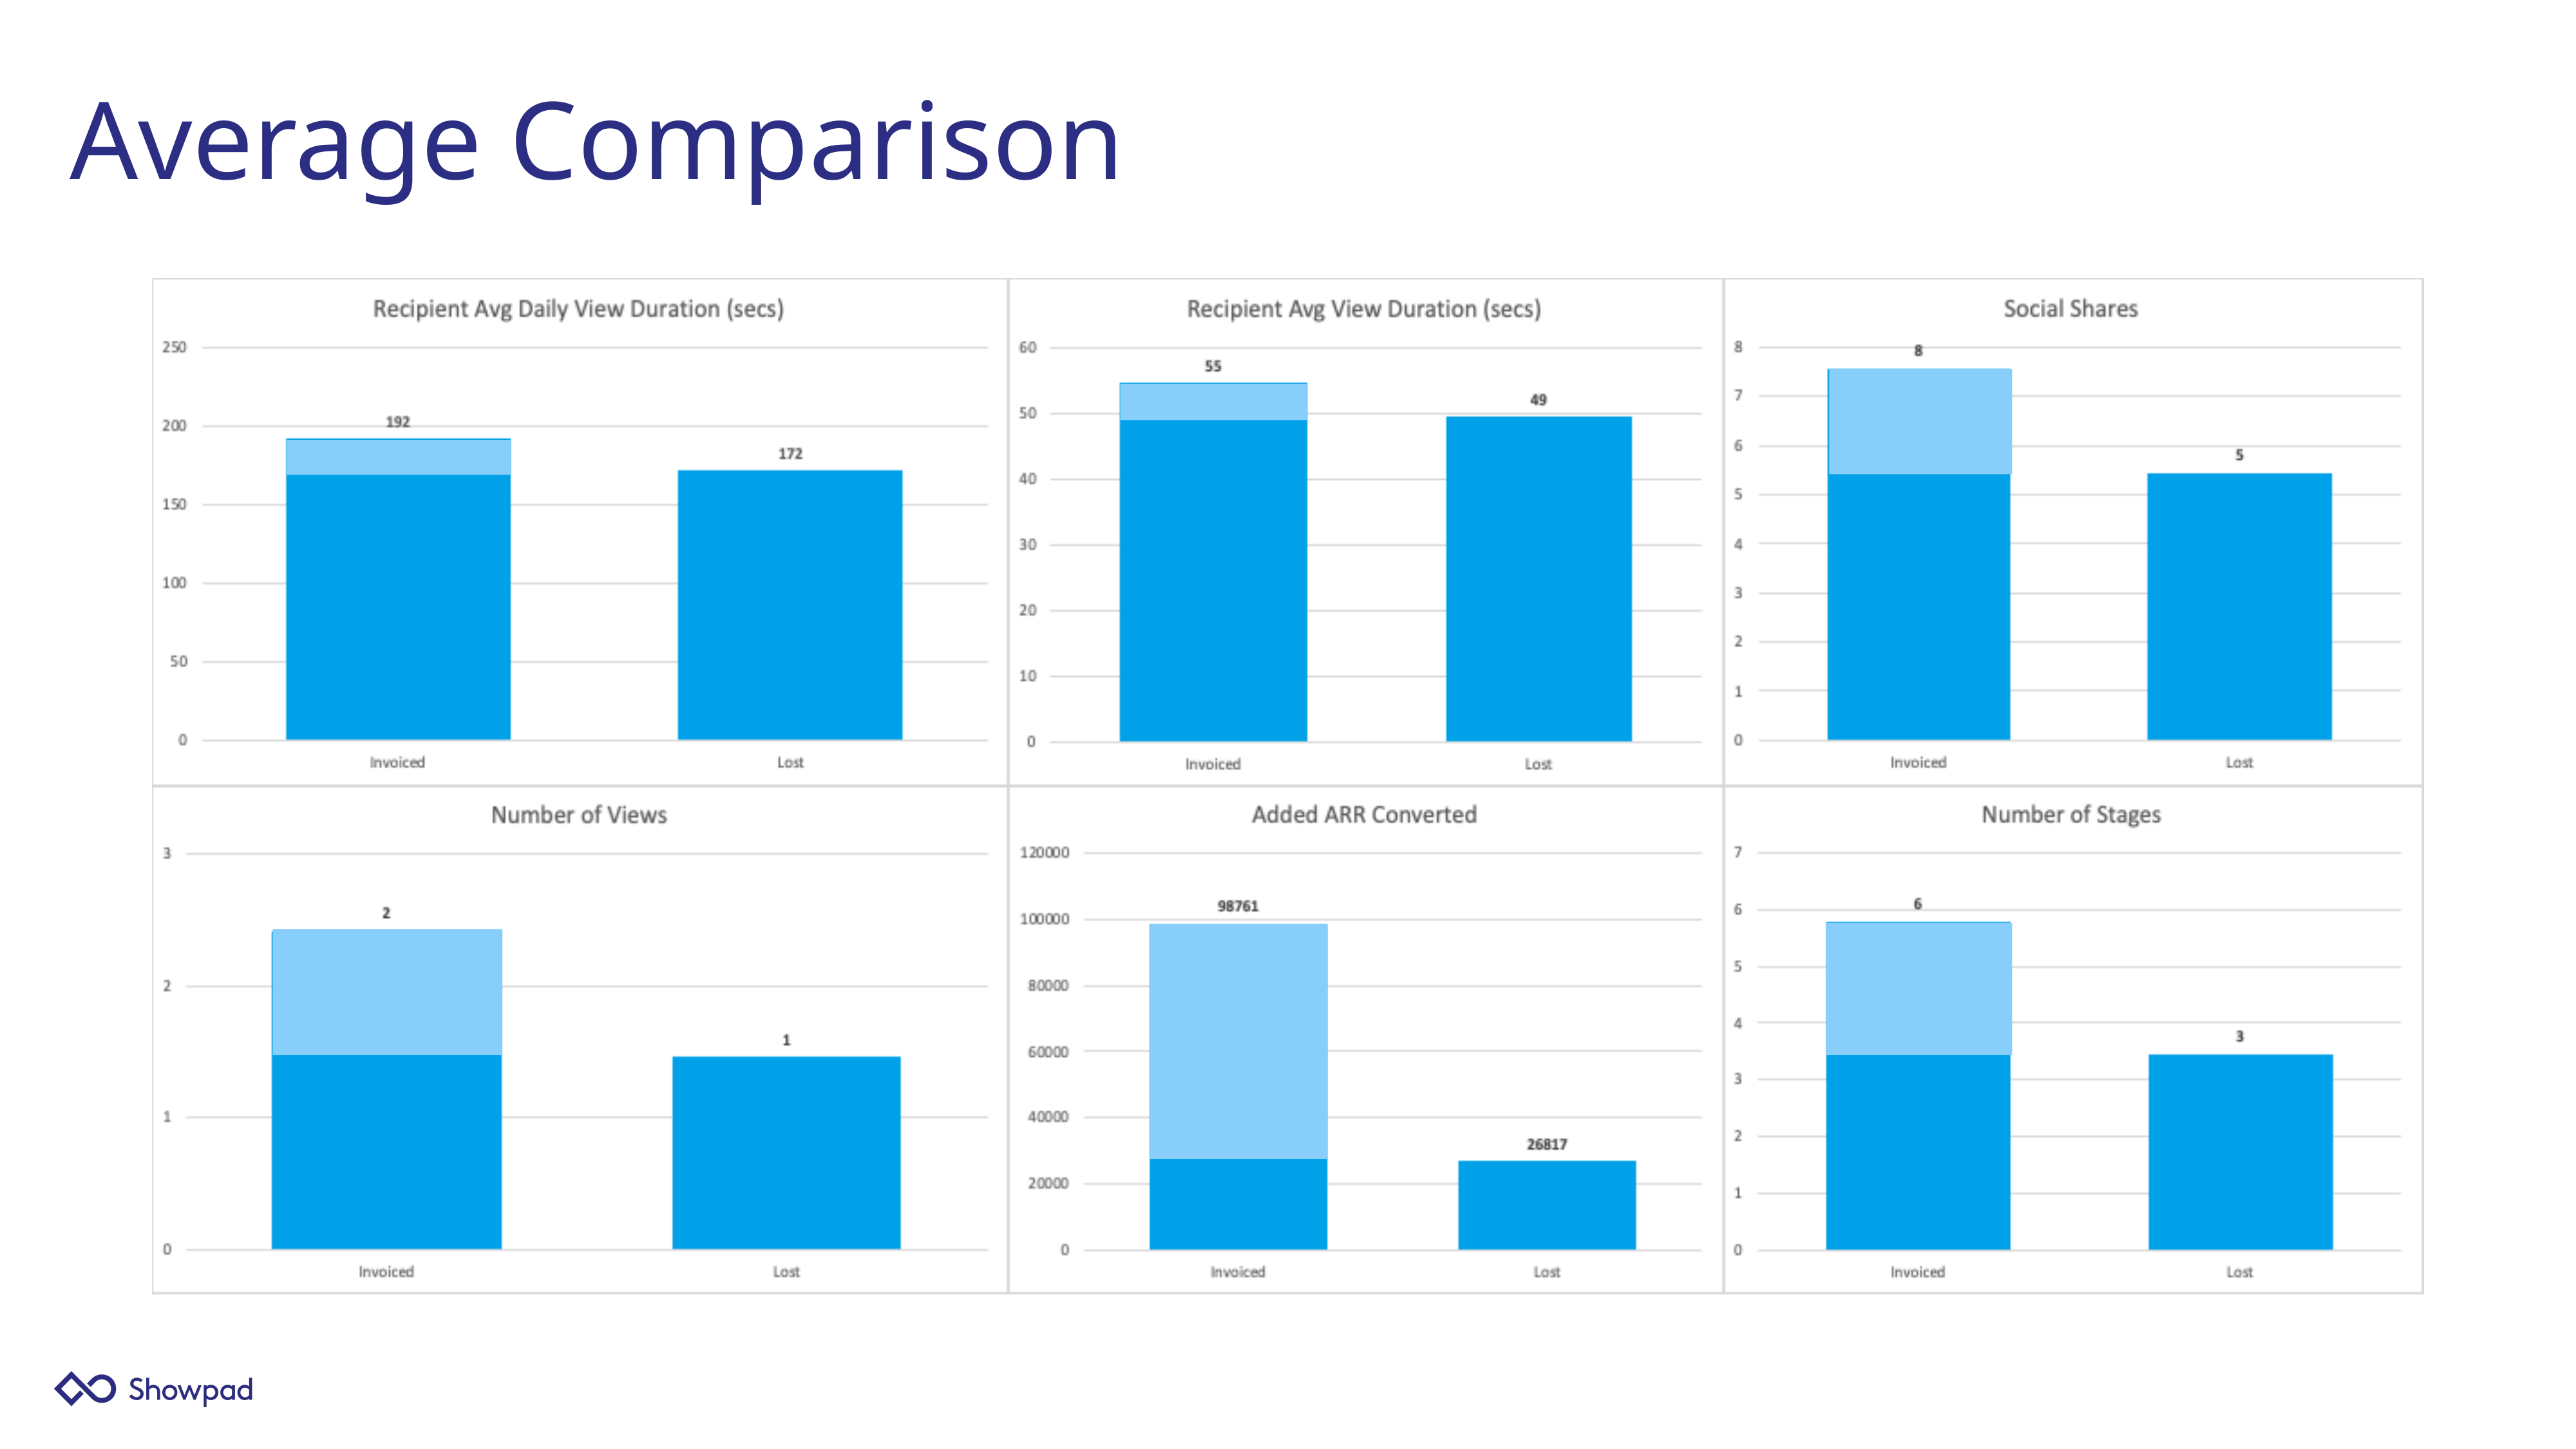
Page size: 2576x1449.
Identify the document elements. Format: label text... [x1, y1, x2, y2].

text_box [152, 278, 2424, 1294]
title Average Comparison [50, 61, 2528, 228]
picture [50, 1370, 260, 1410]
